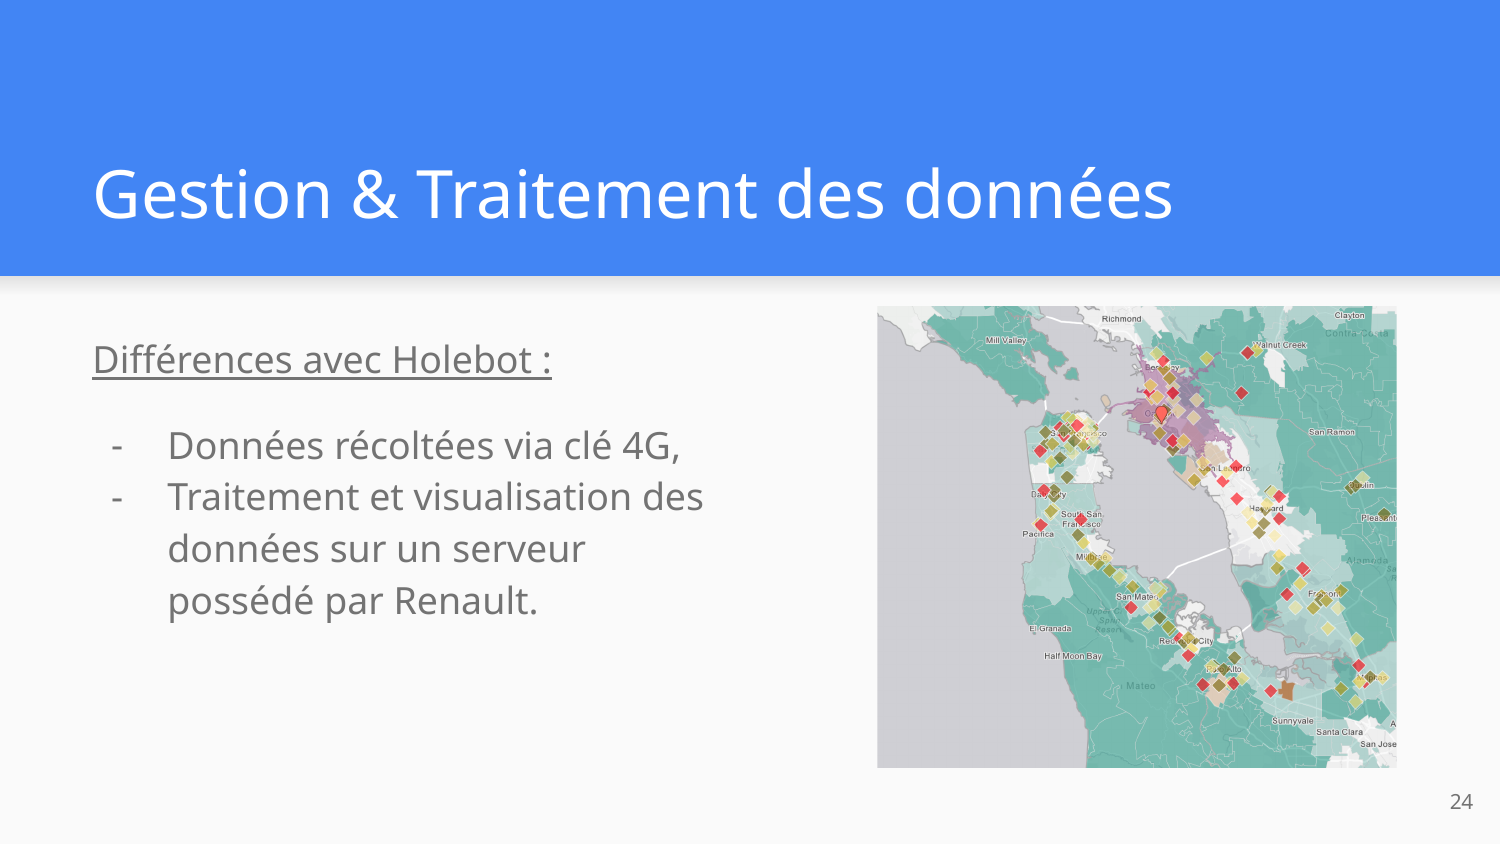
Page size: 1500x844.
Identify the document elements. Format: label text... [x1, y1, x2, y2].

list Différences avec Holebot : Données récoltées via clé 4G, Traitement et visualisation des données sur un serveur possédé par Renault. [77, 314, 734, 760]
picture [877, 306, 1397, 768]
slide_number ‹#› [1398, 770, 1489, 835]
title Gestion & Traitement des données [77, 121, 1427, 248]
